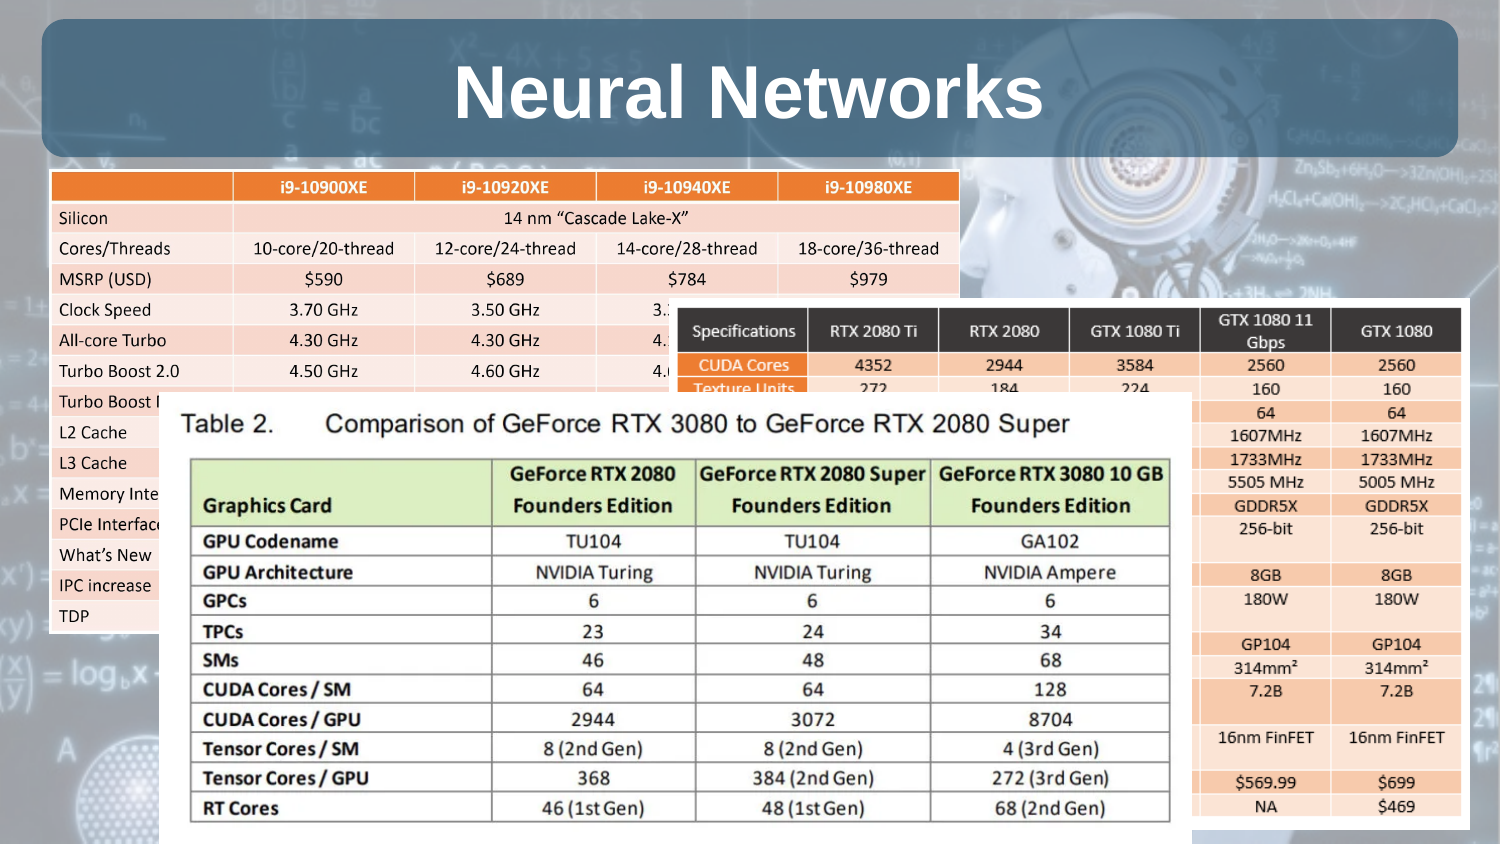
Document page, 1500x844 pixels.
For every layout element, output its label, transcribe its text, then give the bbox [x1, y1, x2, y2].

picture [0, 0, 1500, 844]
title Neural Networks [49, 43, 1451, 134]
